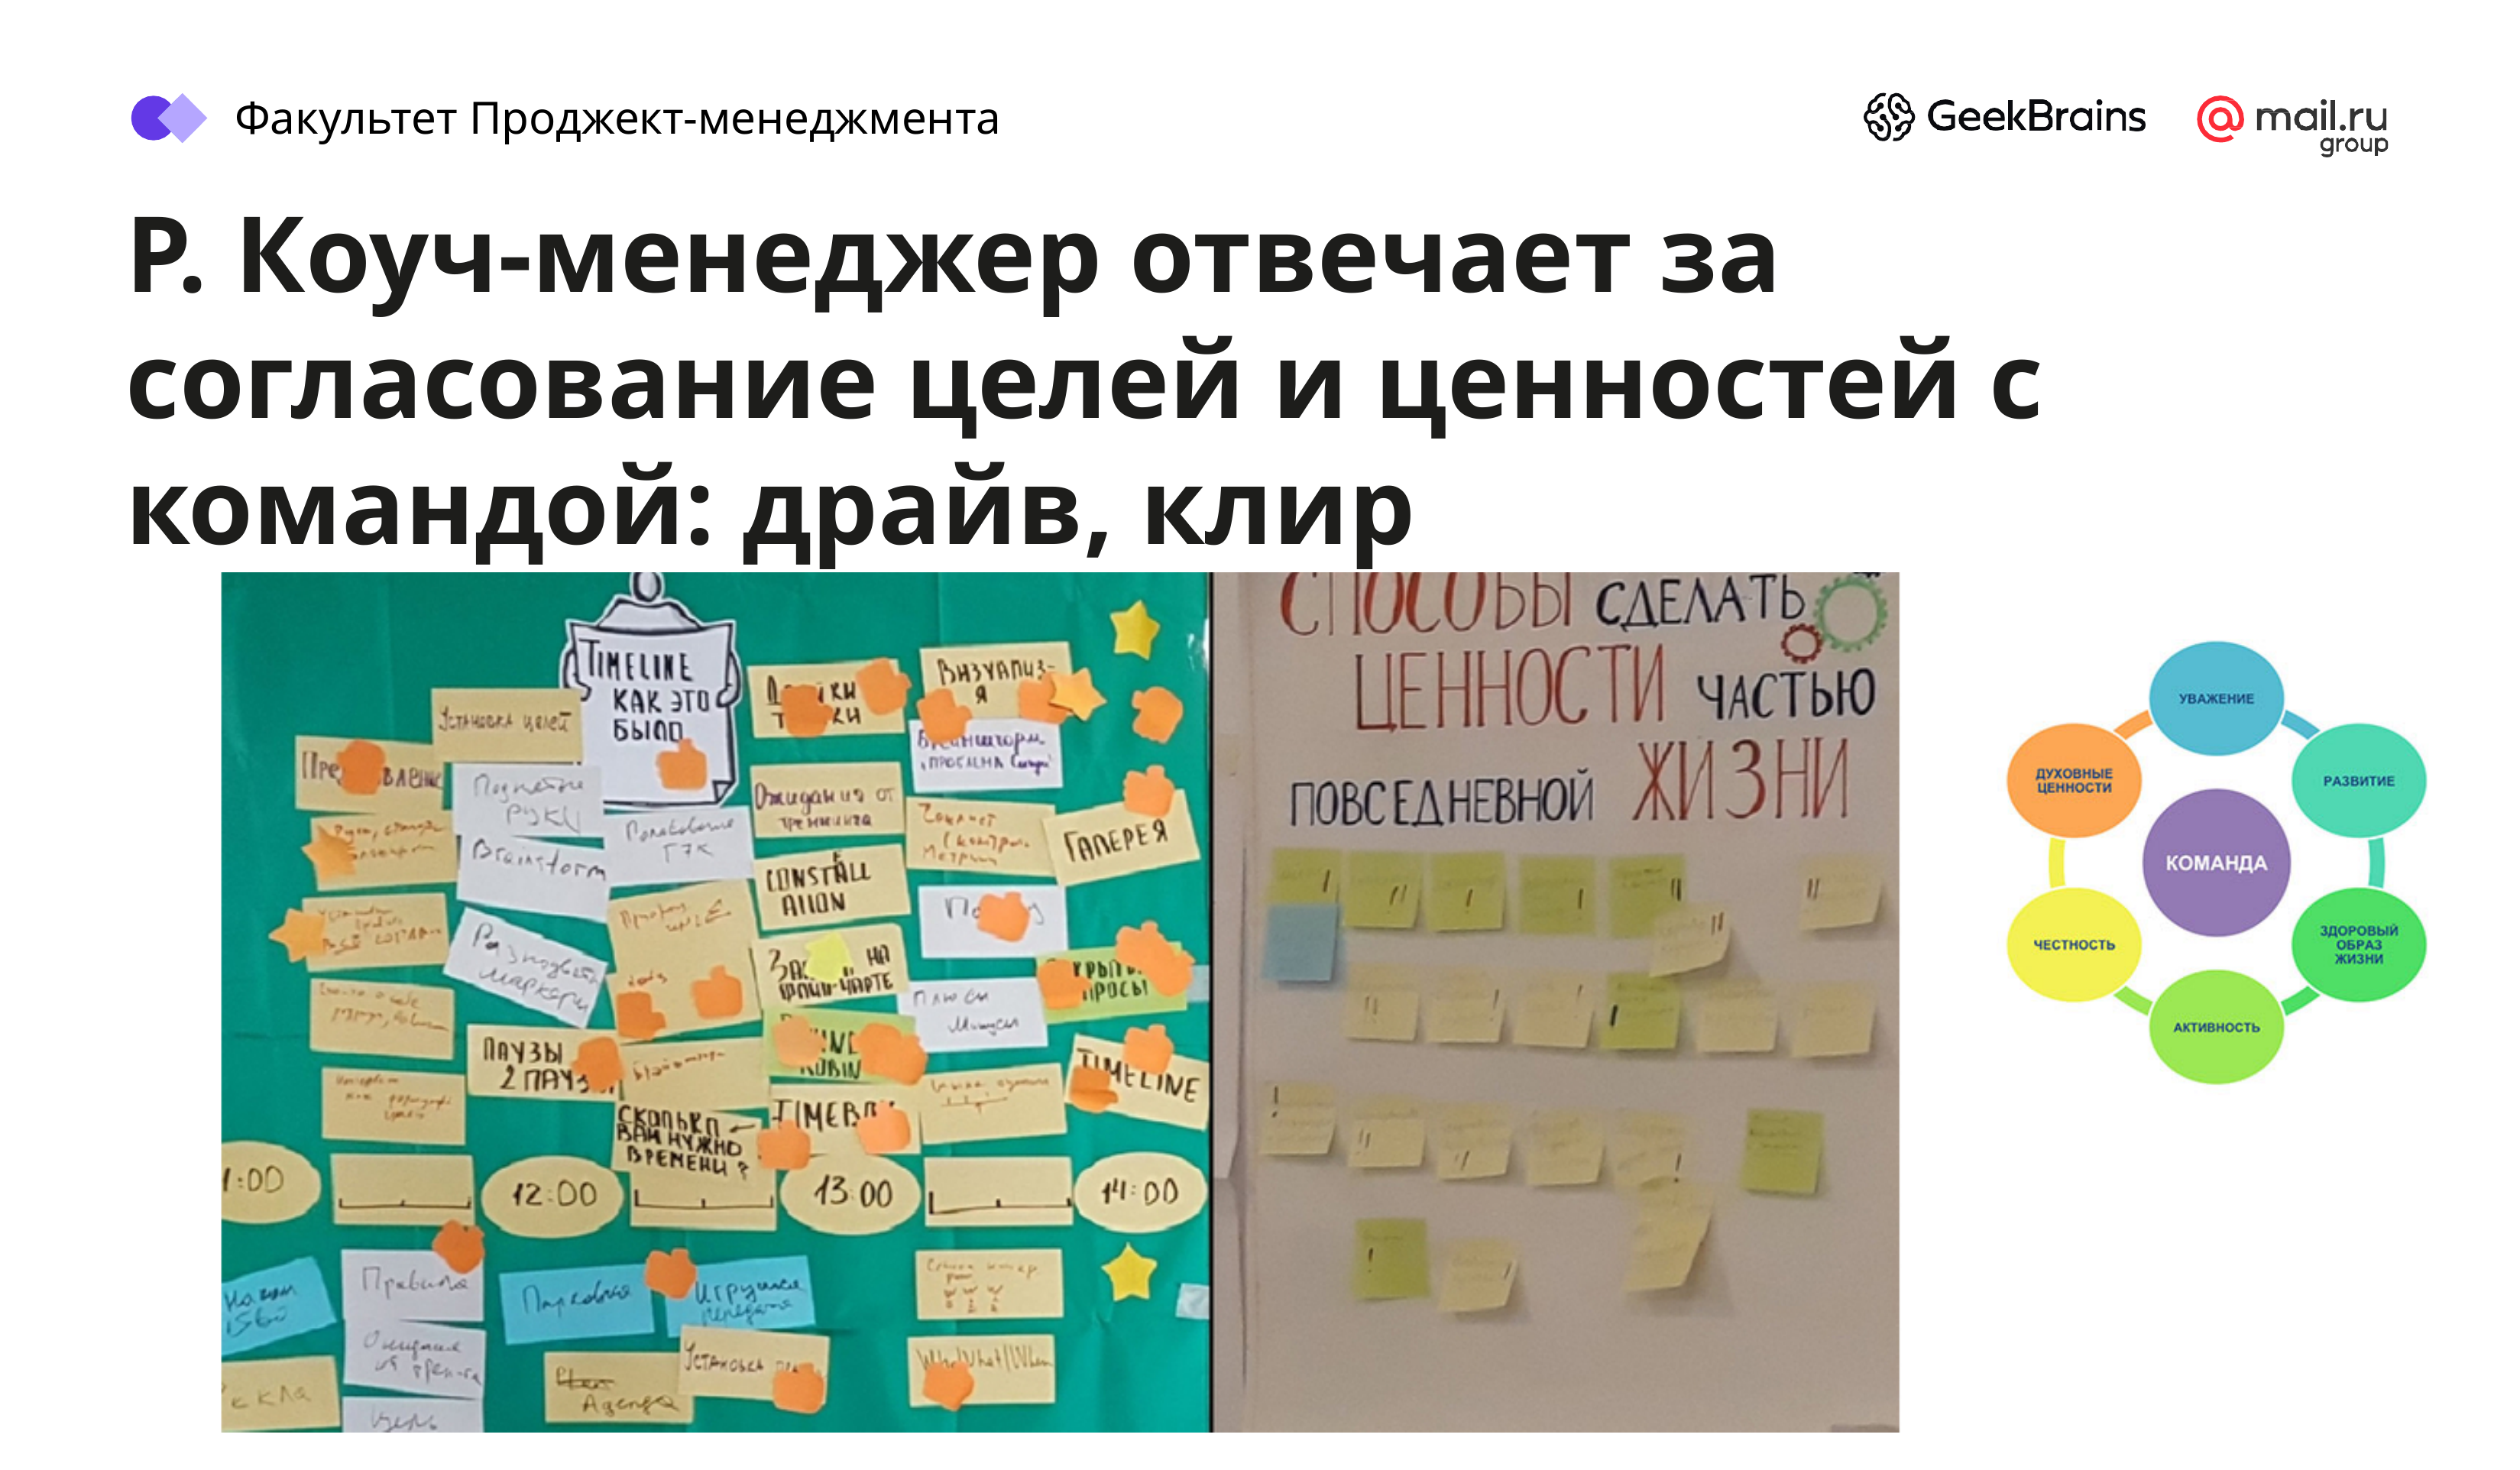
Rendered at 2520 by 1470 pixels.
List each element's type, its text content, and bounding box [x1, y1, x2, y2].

text_box Факультет Проджект-менеджмента [223, 78, 1807, 151]
text_box [131, 96, 171, 141]
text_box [1863, 92, 2389, 157]
text_box [157, 92, 208, 144]
title P. Коуч-менеджер отвечает за согласование целей и ценностей с командой: драйв, клир [124, 175, 2387, 322]
picture [220, 572, 1902, 1433]
picture [1997, 628, 2438, 1102]
